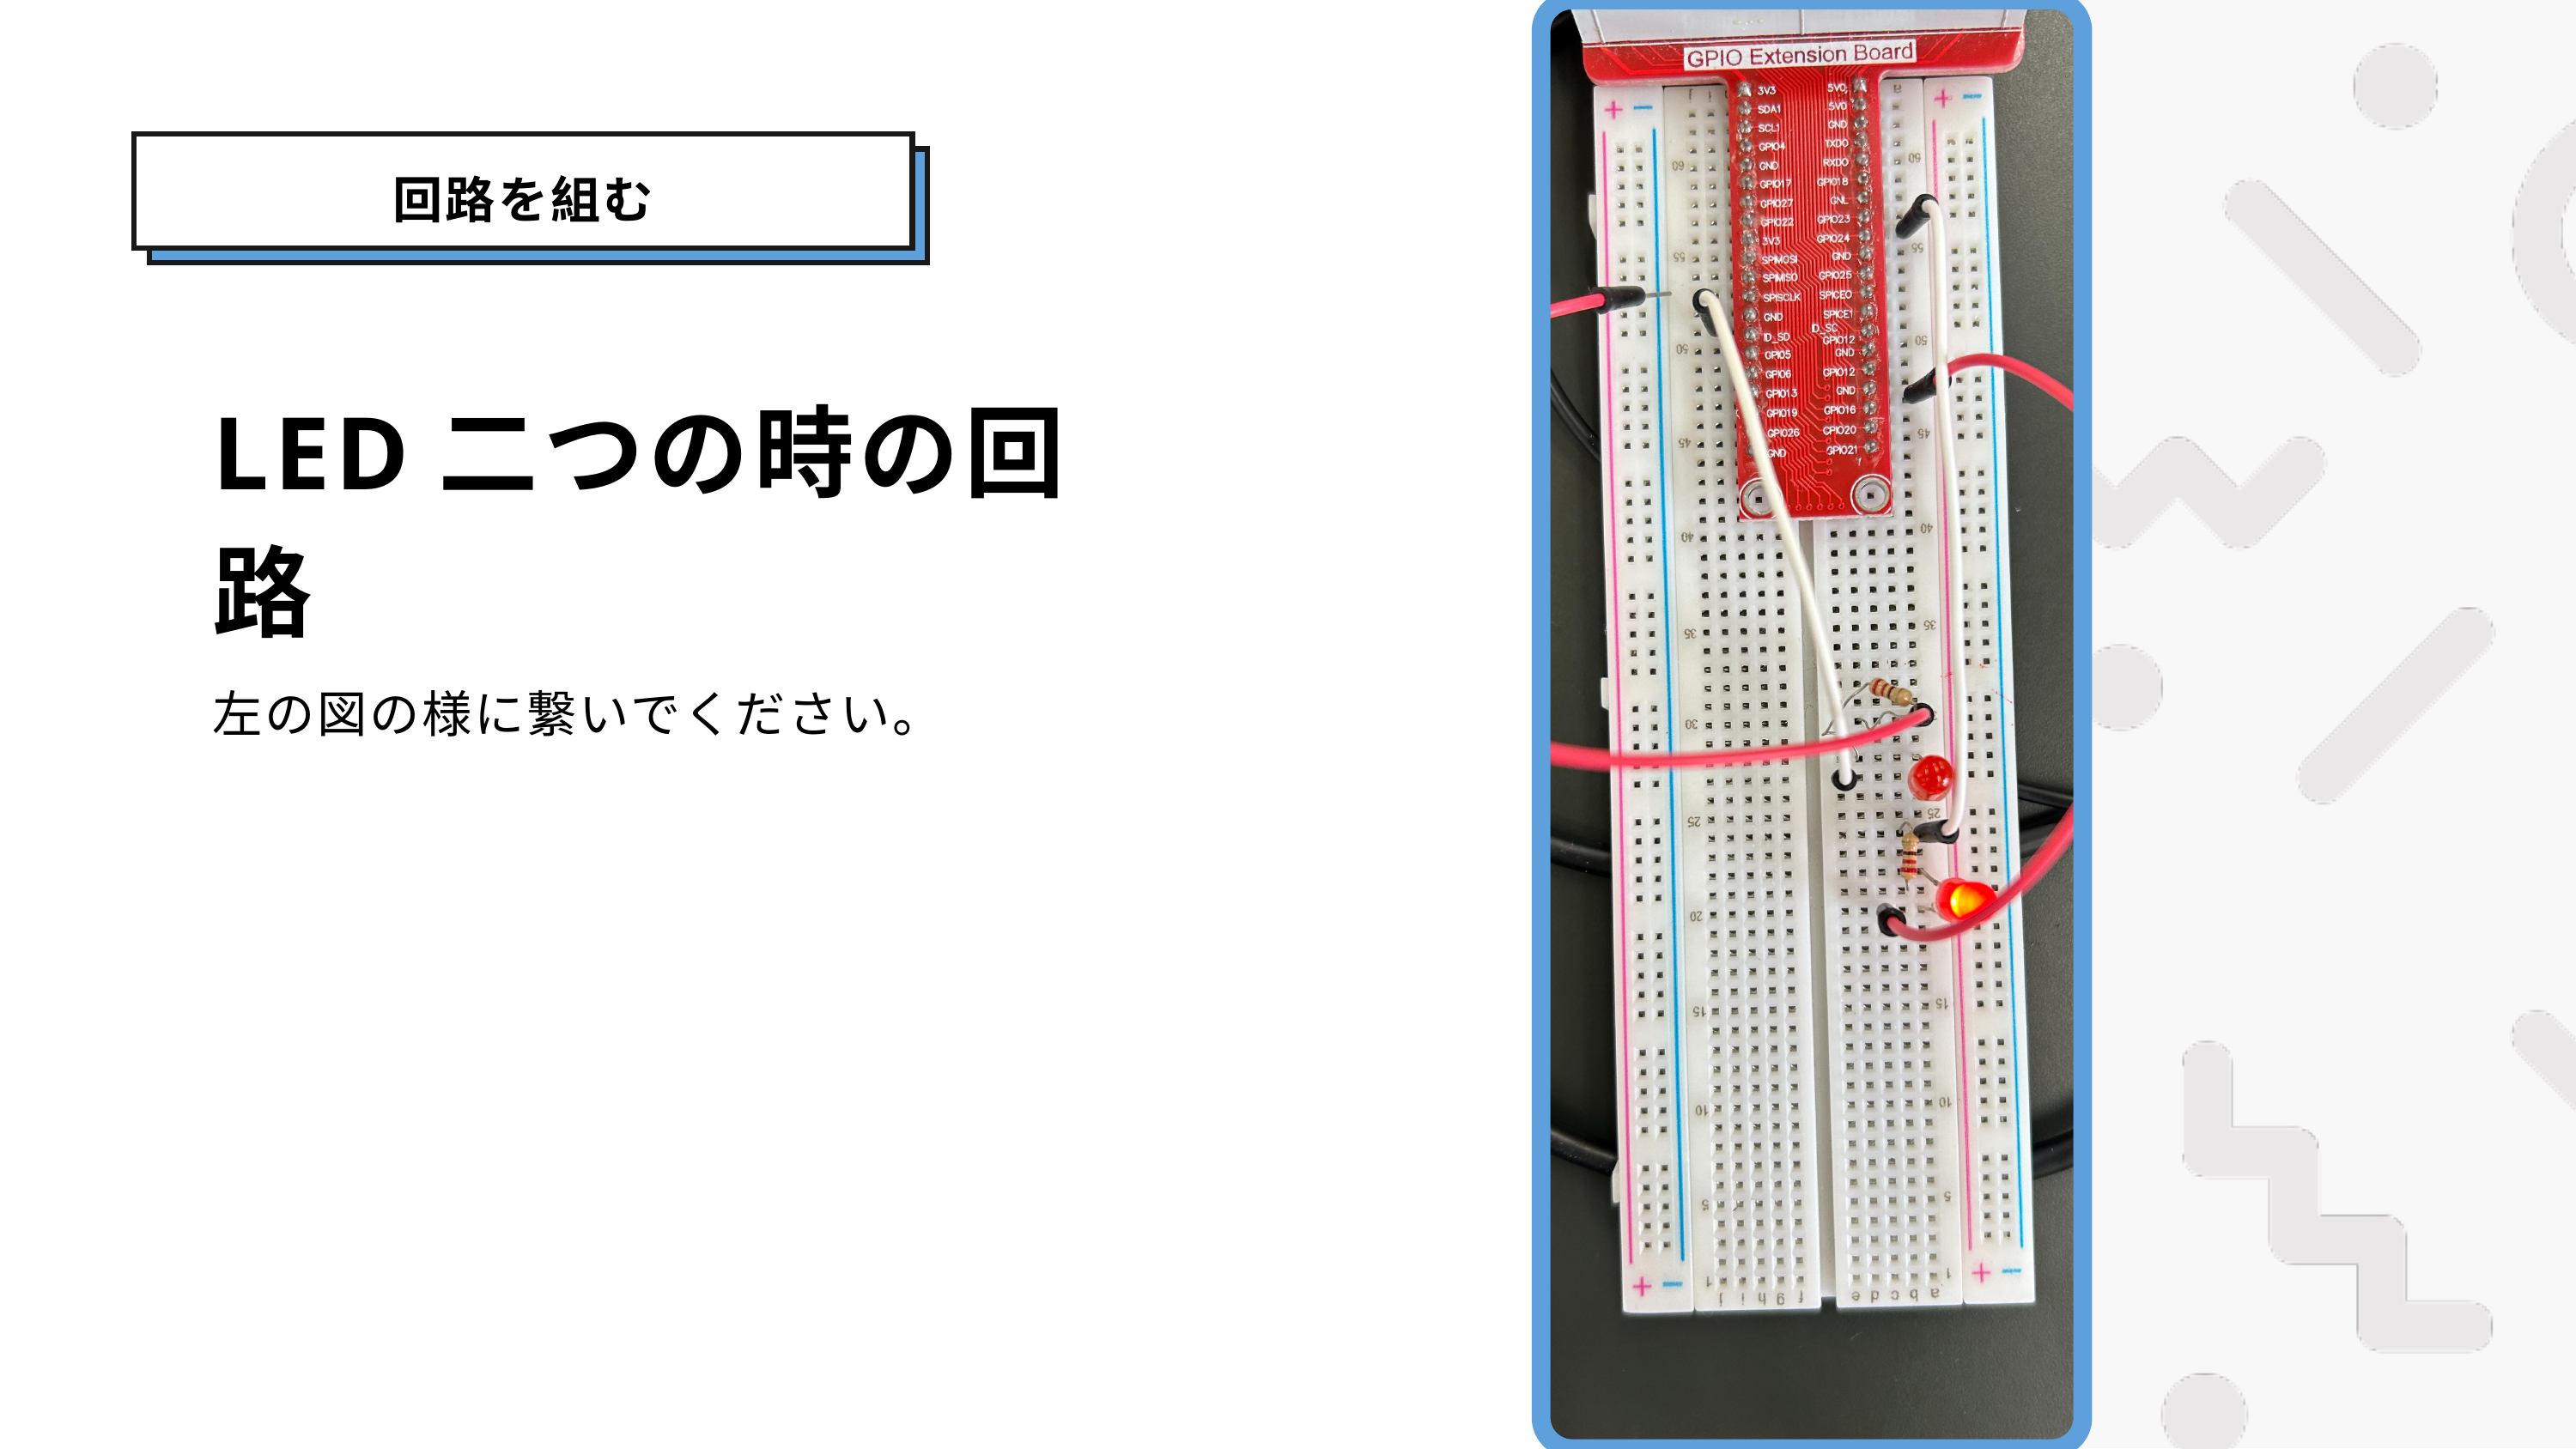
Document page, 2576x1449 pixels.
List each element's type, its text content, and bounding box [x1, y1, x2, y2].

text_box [149, 149, 928, 264]
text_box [133, 133, 913, 249]
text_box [2084, 0, 2576, 1449]
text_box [1540, 0, 2083, 1449]
text_box 左の図の様に繋いでください。 [212, 652, 1090, 743]
text_box LED二つの時の回路 [212, 368, 1090, 650]
